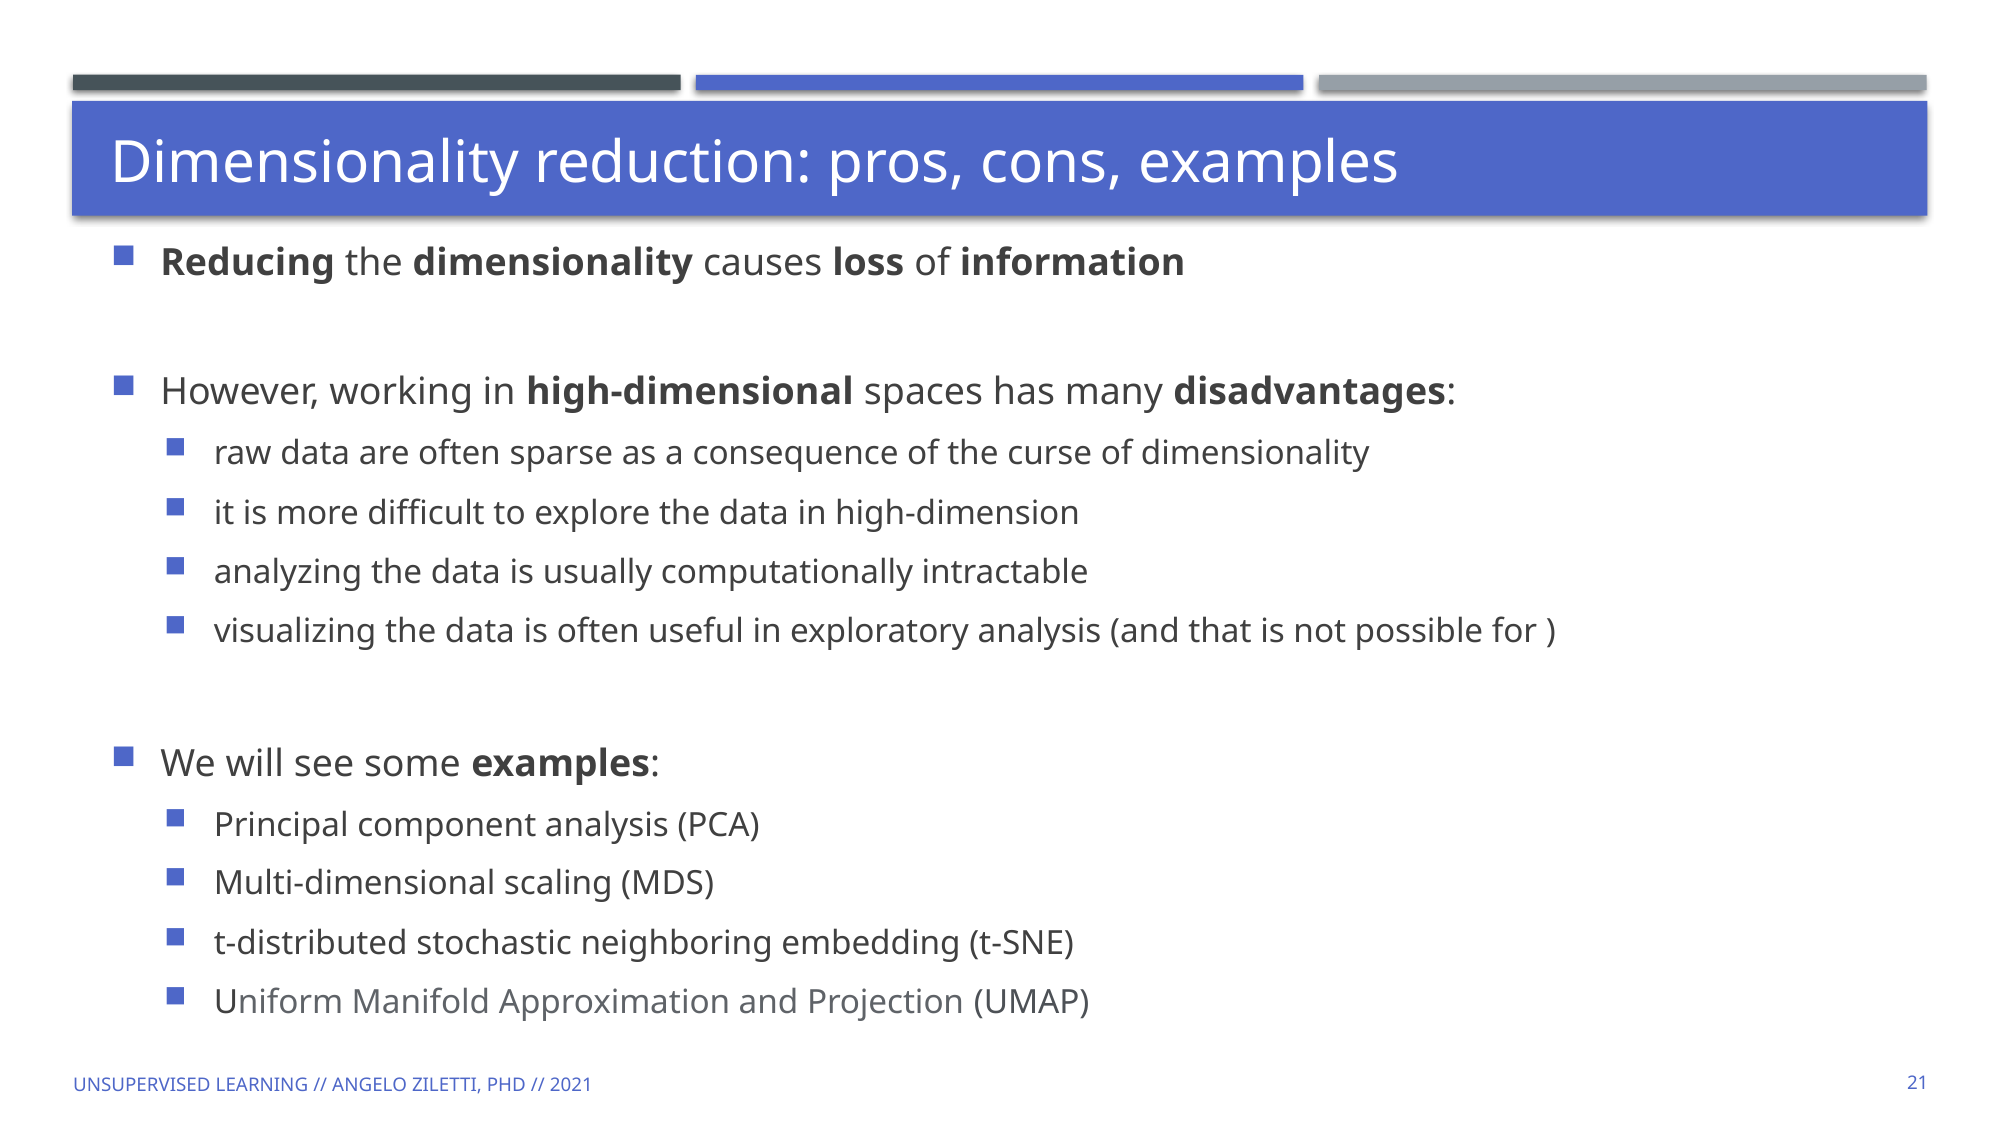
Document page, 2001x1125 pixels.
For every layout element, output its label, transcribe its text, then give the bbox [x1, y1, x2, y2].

footer Unsupervised learning // Angelo Ziletti, PhD // 2021 [58, 1053, 1177, 1114]
title Dimensionality reduction: pros, cons, examples [95, 115, 1905, 203]
slide_number 21 [1770, 1053, 1944, 1114]
